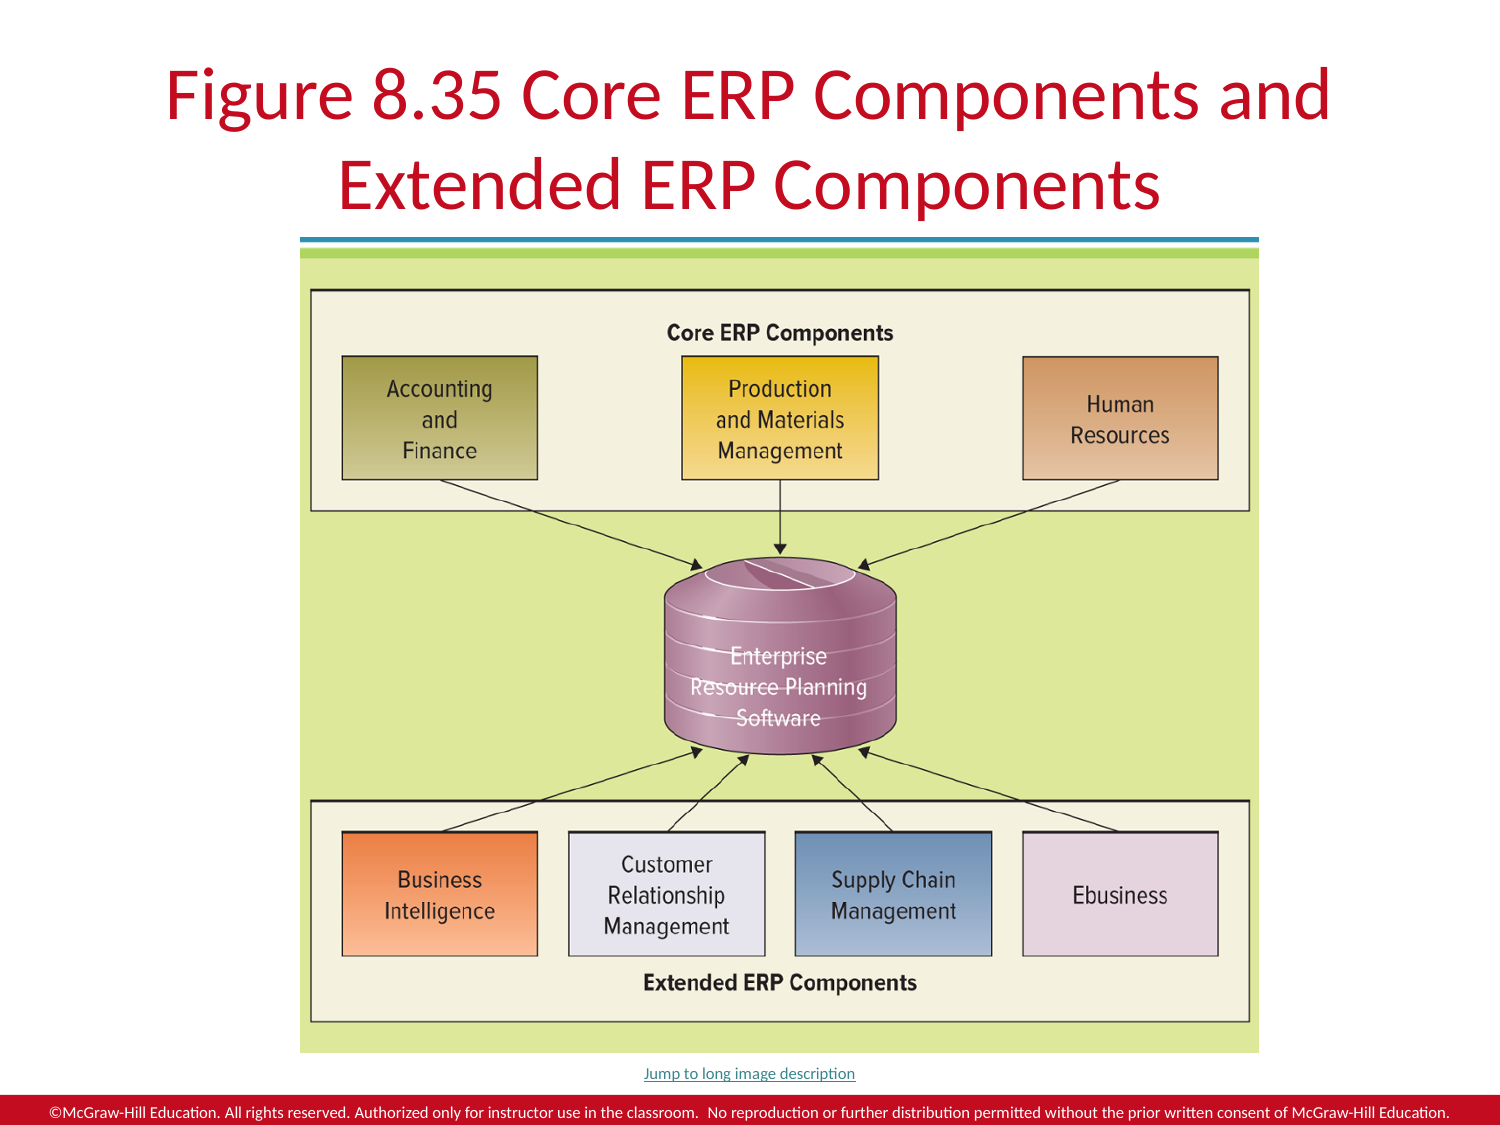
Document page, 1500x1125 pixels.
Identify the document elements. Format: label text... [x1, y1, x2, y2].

list Jump to long image description [568, 1062, 932, 1092]
title Figure 8.35 Core ERP Components and Extended ERP Components [0, 37, 1500, 138]
picture [299, 237, 1259, 1053]
